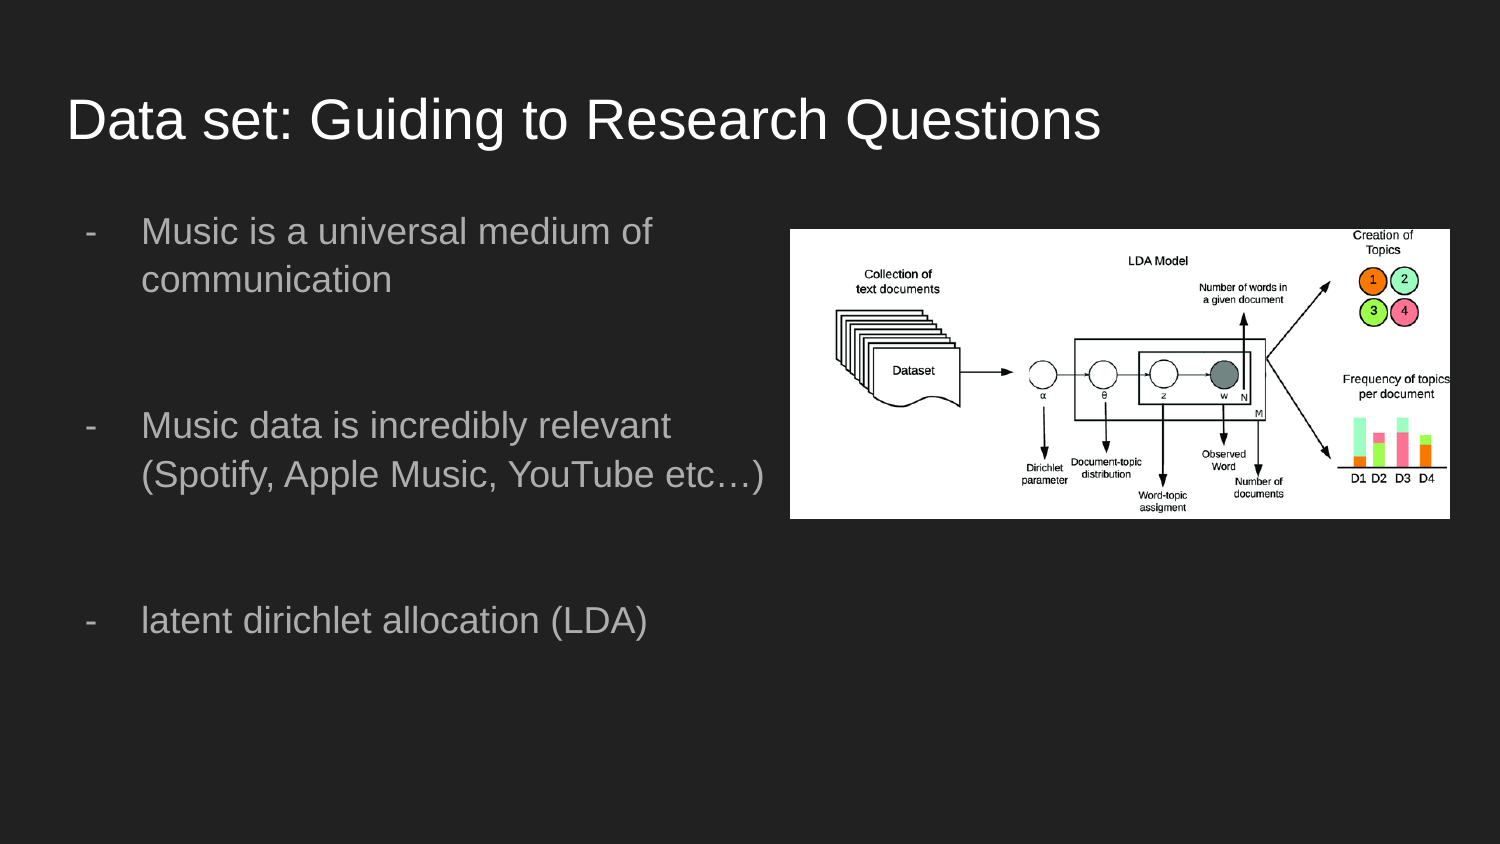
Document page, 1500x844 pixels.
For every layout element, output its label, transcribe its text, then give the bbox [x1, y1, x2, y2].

title Data set: Guiding to Research Questions [51, 72, 1449, 167]
picture [790, 229, 1450, 520]
list Music is a universal medium of communication Music data is incredibly relevant (Spotify, Apple Music, YouTube etc…) latent dirichlet allocation (LDA) [51, 189, 791, 779]
